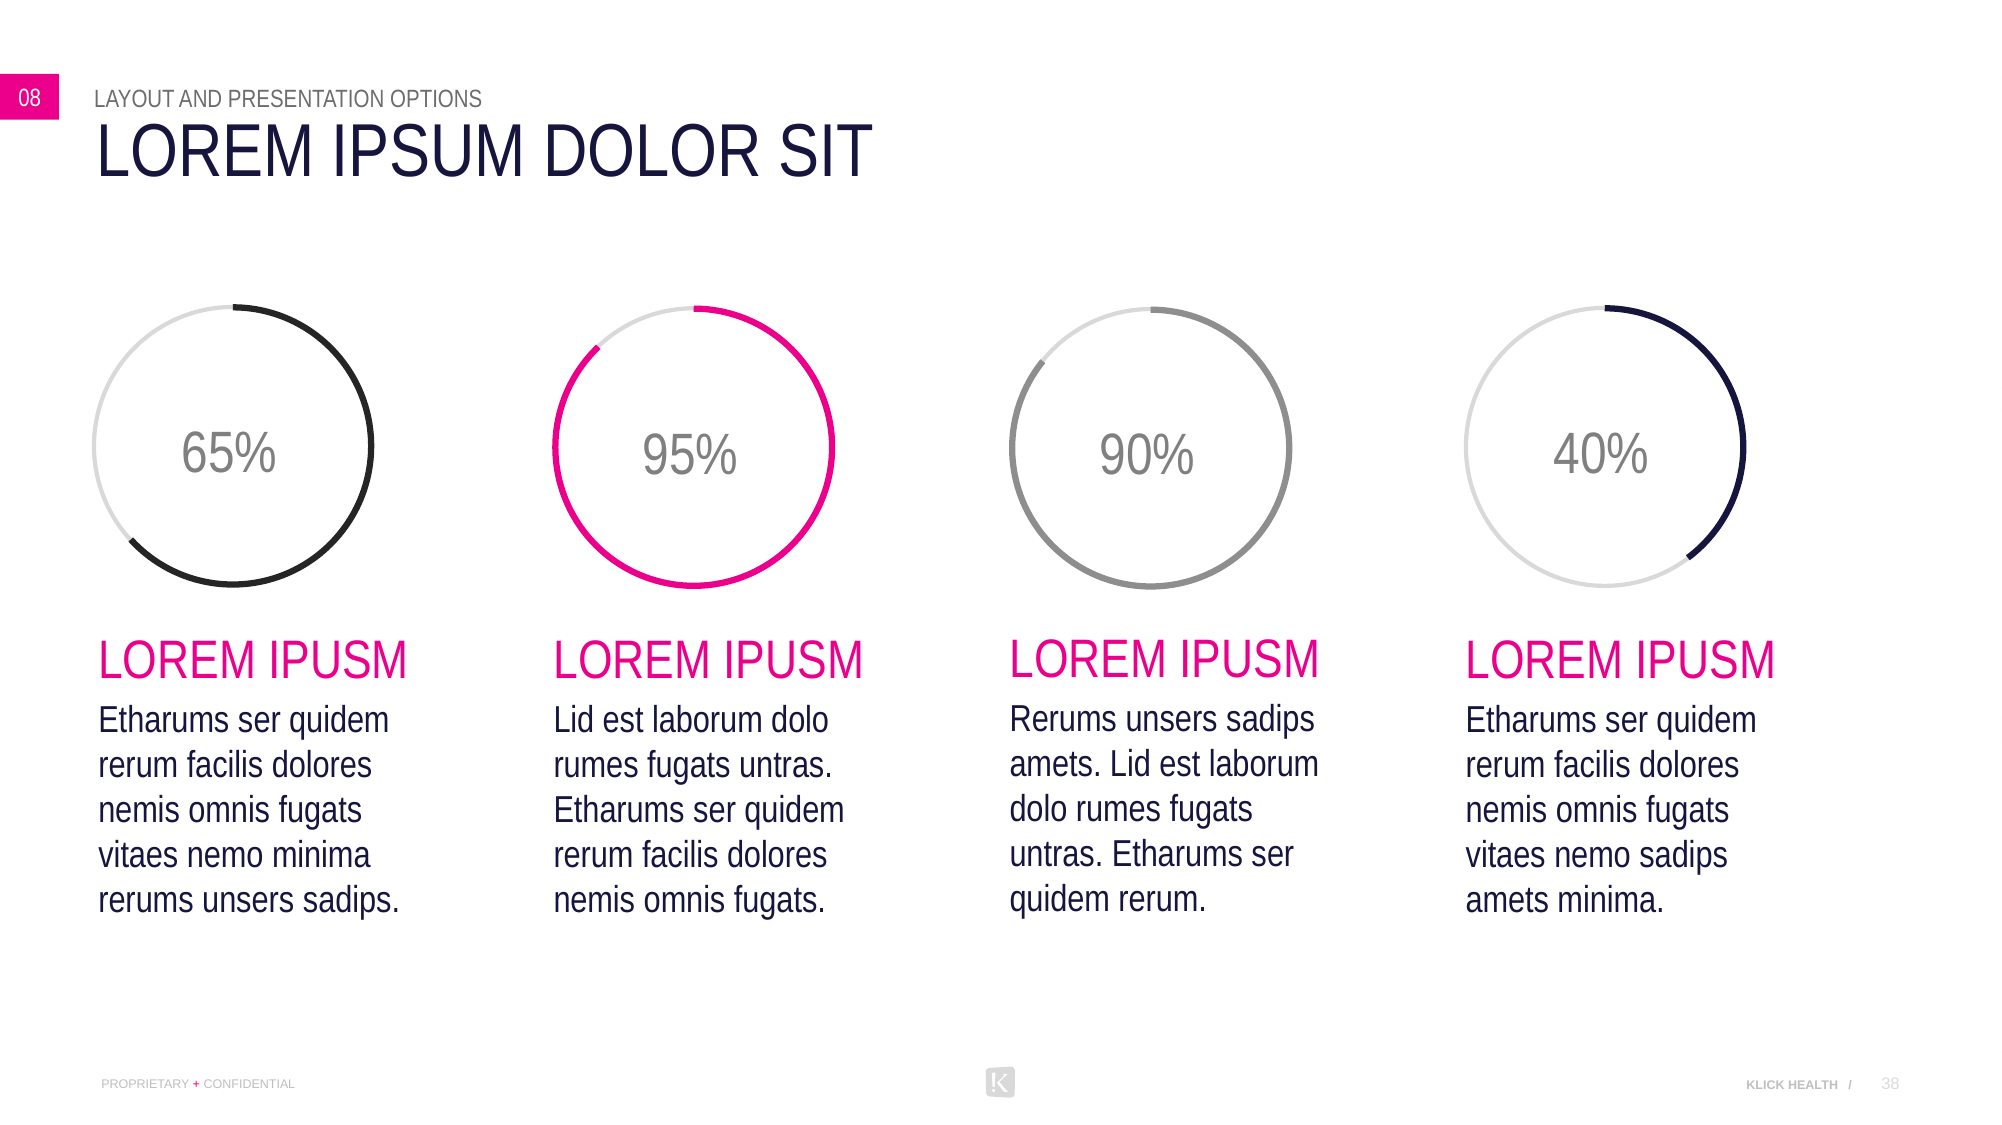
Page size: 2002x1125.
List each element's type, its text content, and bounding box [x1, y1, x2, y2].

text_box [1463, 305, 1746, 588]
text_box [552, 306, 835, 589]
title LOREM IPSUM DOLOR SIT [96, 119, 1897, 192]
list LOREM IPUSM Etharums ser quidem rerum facilis dolores nemis omnis fugats vitaes nemo sadips amets minima. [1465, 623, 1784, 996]
text_box [1604, 307, 1745, 559]
text_box 90% [1062, 337, 1150, 446]
text_box [1011, 308, 1290, 588]
text_box [554, 307, 833, 587]
text_box [91, 304, 374, 588]
text_box [1009, 306, 1292, 590]
list LOREM IPUSM Lid est laborum dolo rumes fugats untras. Etharums ser quidem rerum facilis dolores nemis omnis fugats. [553, 623, 872, 986]
list layout and presentation options [87, 83, 1391, 114]
list LOREM IPUSM Rerums unsers sadips amets. Lid est laborum dolo rumes fugats untras. Etharums ser quidem rerum. [1009, 622, 1328, 994]
list 08 [0, 73, 59, 120]
text_box [130, 306, 372, 586]
slide_number 38 [1860, 1072, 1900, 1094]
list LOREM IPUSM Etharums ser quidem rerum facilis dolores nemis omnis fugats vitaes nemo minima rerums unsers sadips. [98, 623, 417, 996]
